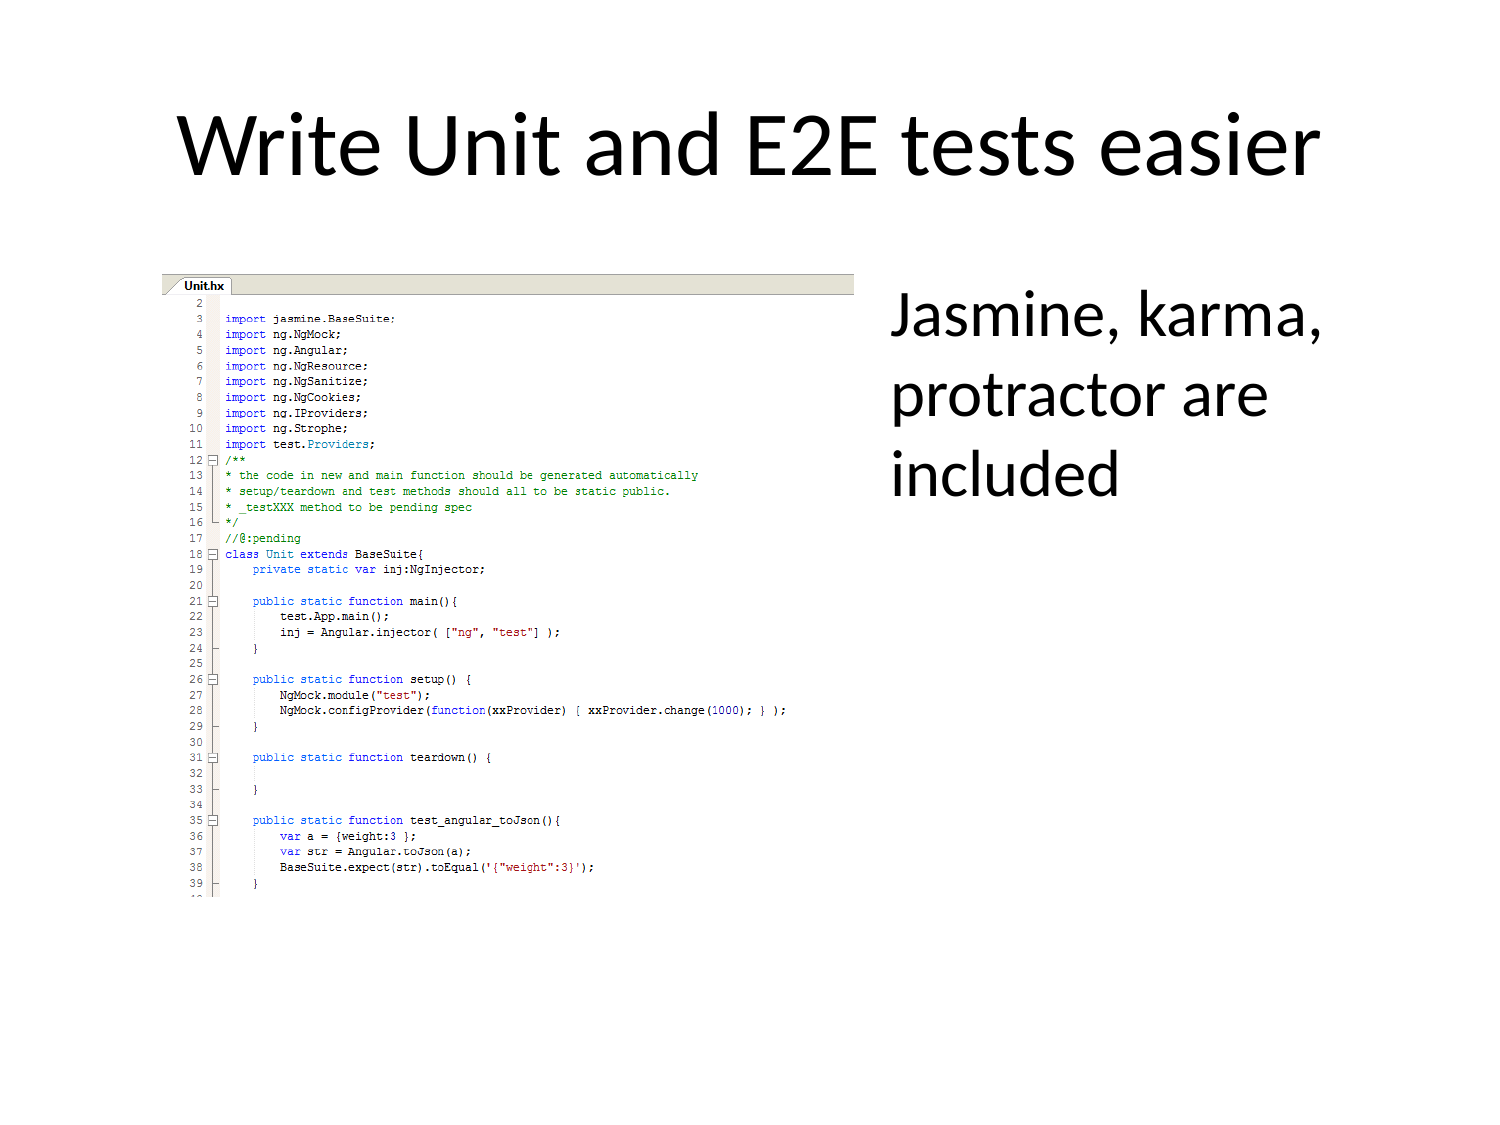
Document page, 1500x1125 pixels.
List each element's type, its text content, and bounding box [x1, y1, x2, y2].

title Write Unit and E2E tests easier [75, 45, 1425, 233]
list Jasmine, karma, protractor are included [875, 262, 1425, 1005]
picture [162, 274, 854, 898]
